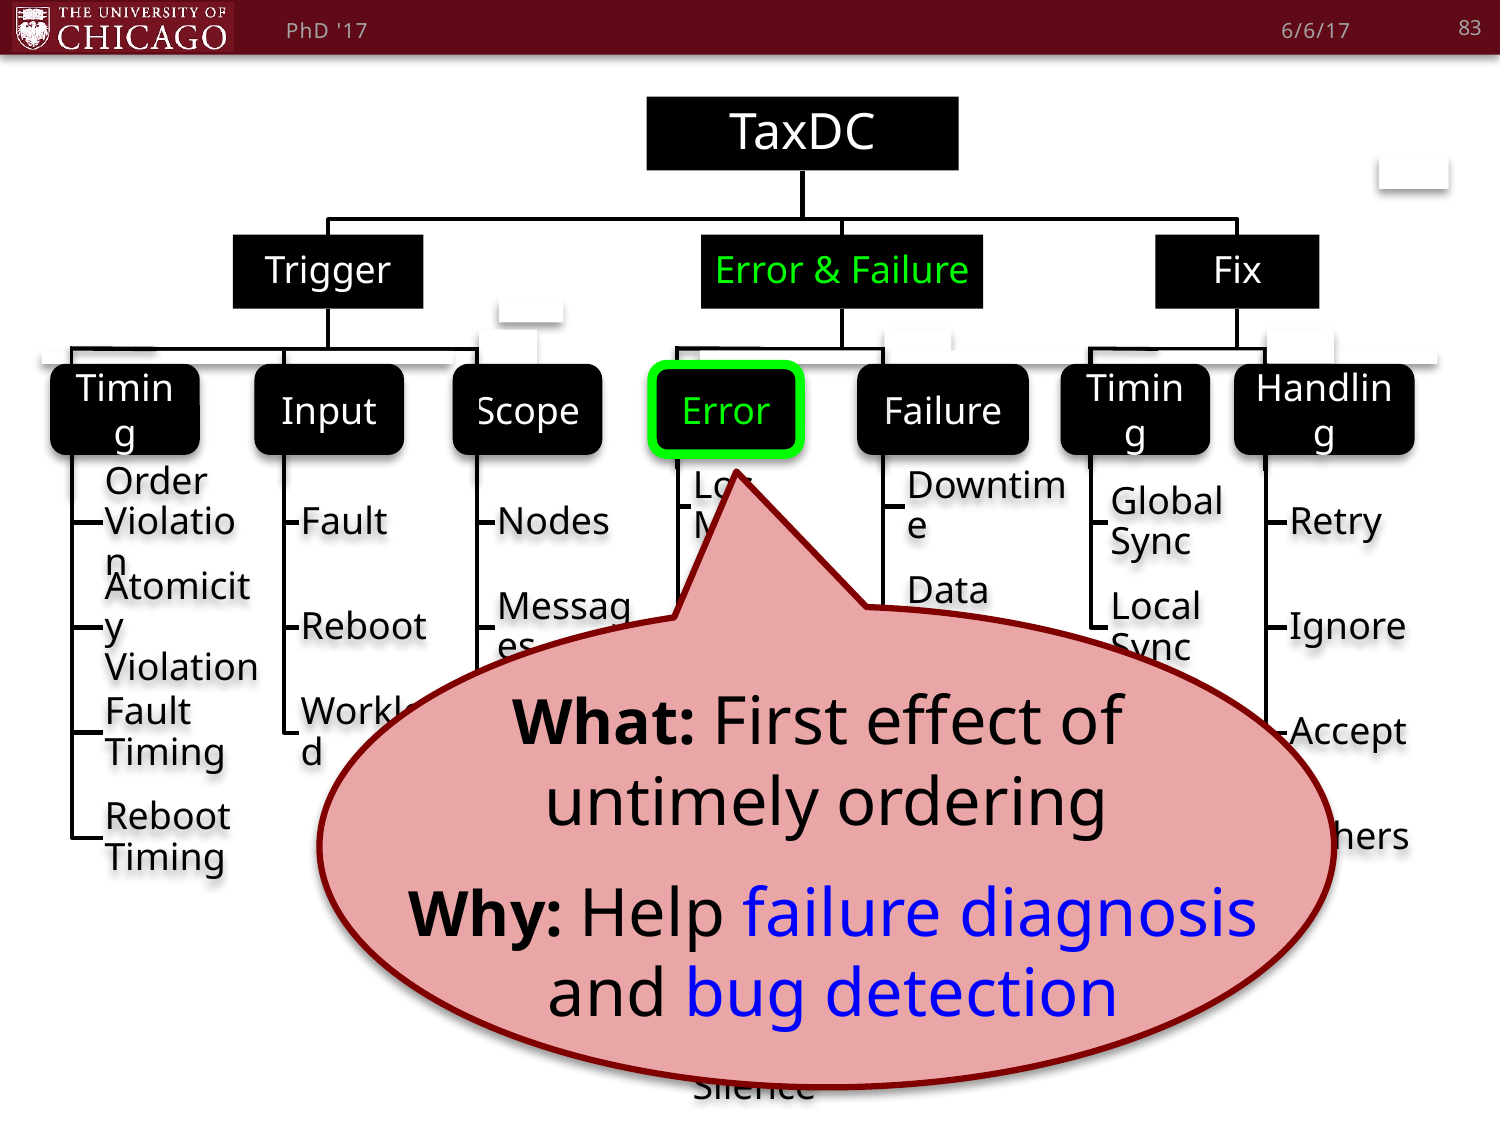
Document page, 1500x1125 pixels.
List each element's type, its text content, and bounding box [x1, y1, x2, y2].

picture [12, 2, 234, 52]
footer PhD '17 [270, 7, 806, 52]
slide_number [1096, 7, 1365, 52]
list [23, 96, 1486, 1117]
slide_number 83 [1365, 0, 1497, 59]
